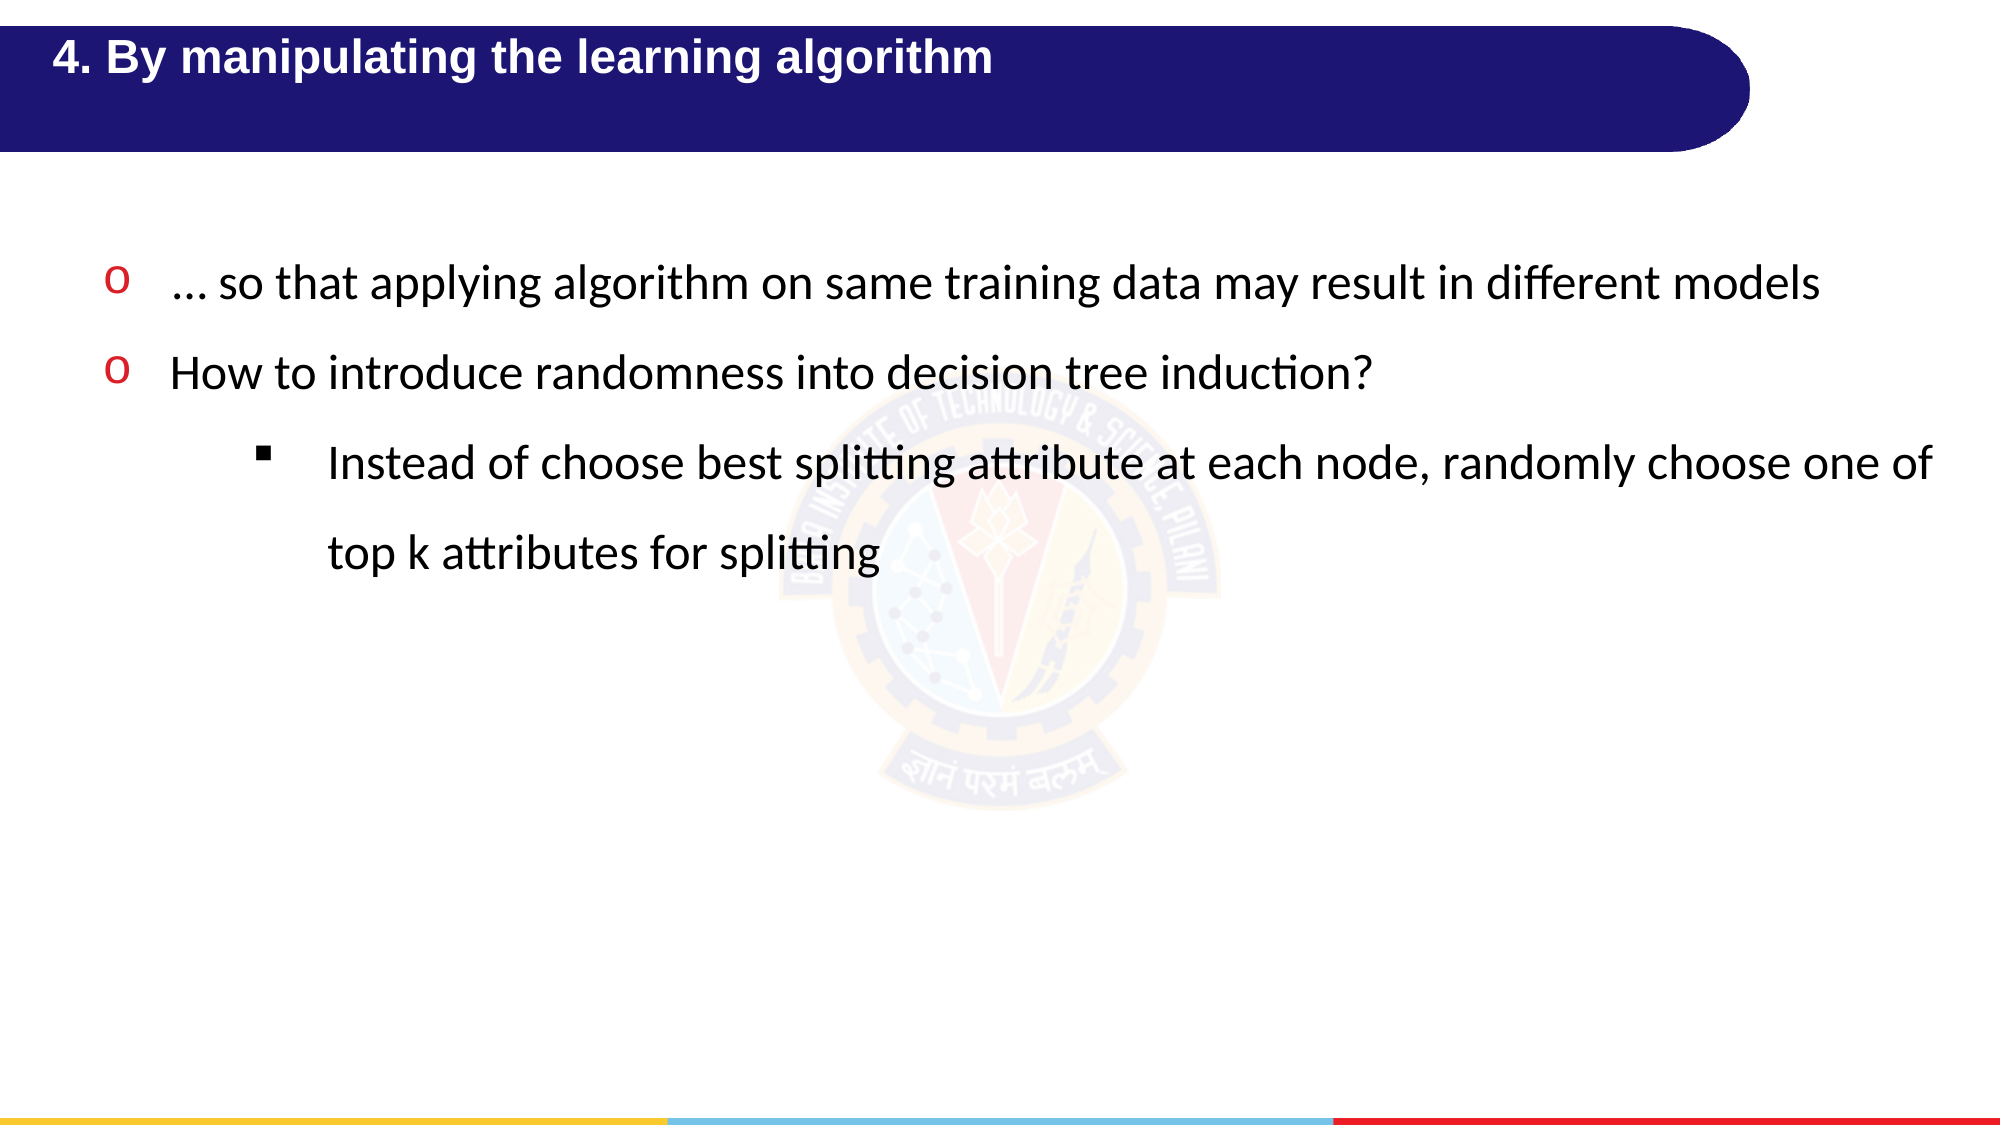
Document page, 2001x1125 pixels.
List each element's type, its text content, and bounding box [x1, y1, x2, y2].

title 4. By manipulating the learning algorithm [37, 24, 1567, 151]
picture [0, 1118, 2000, 1125]
text_box … so that applying algorithm on same training data may result in different models How to introduce randomness into decision tree induction? Instead of choose best splitting attribute at each node, randomly choose one of top k attributes for splitting [87, 212, 1950, 588]
picture [0, 26, 1750, 152]
